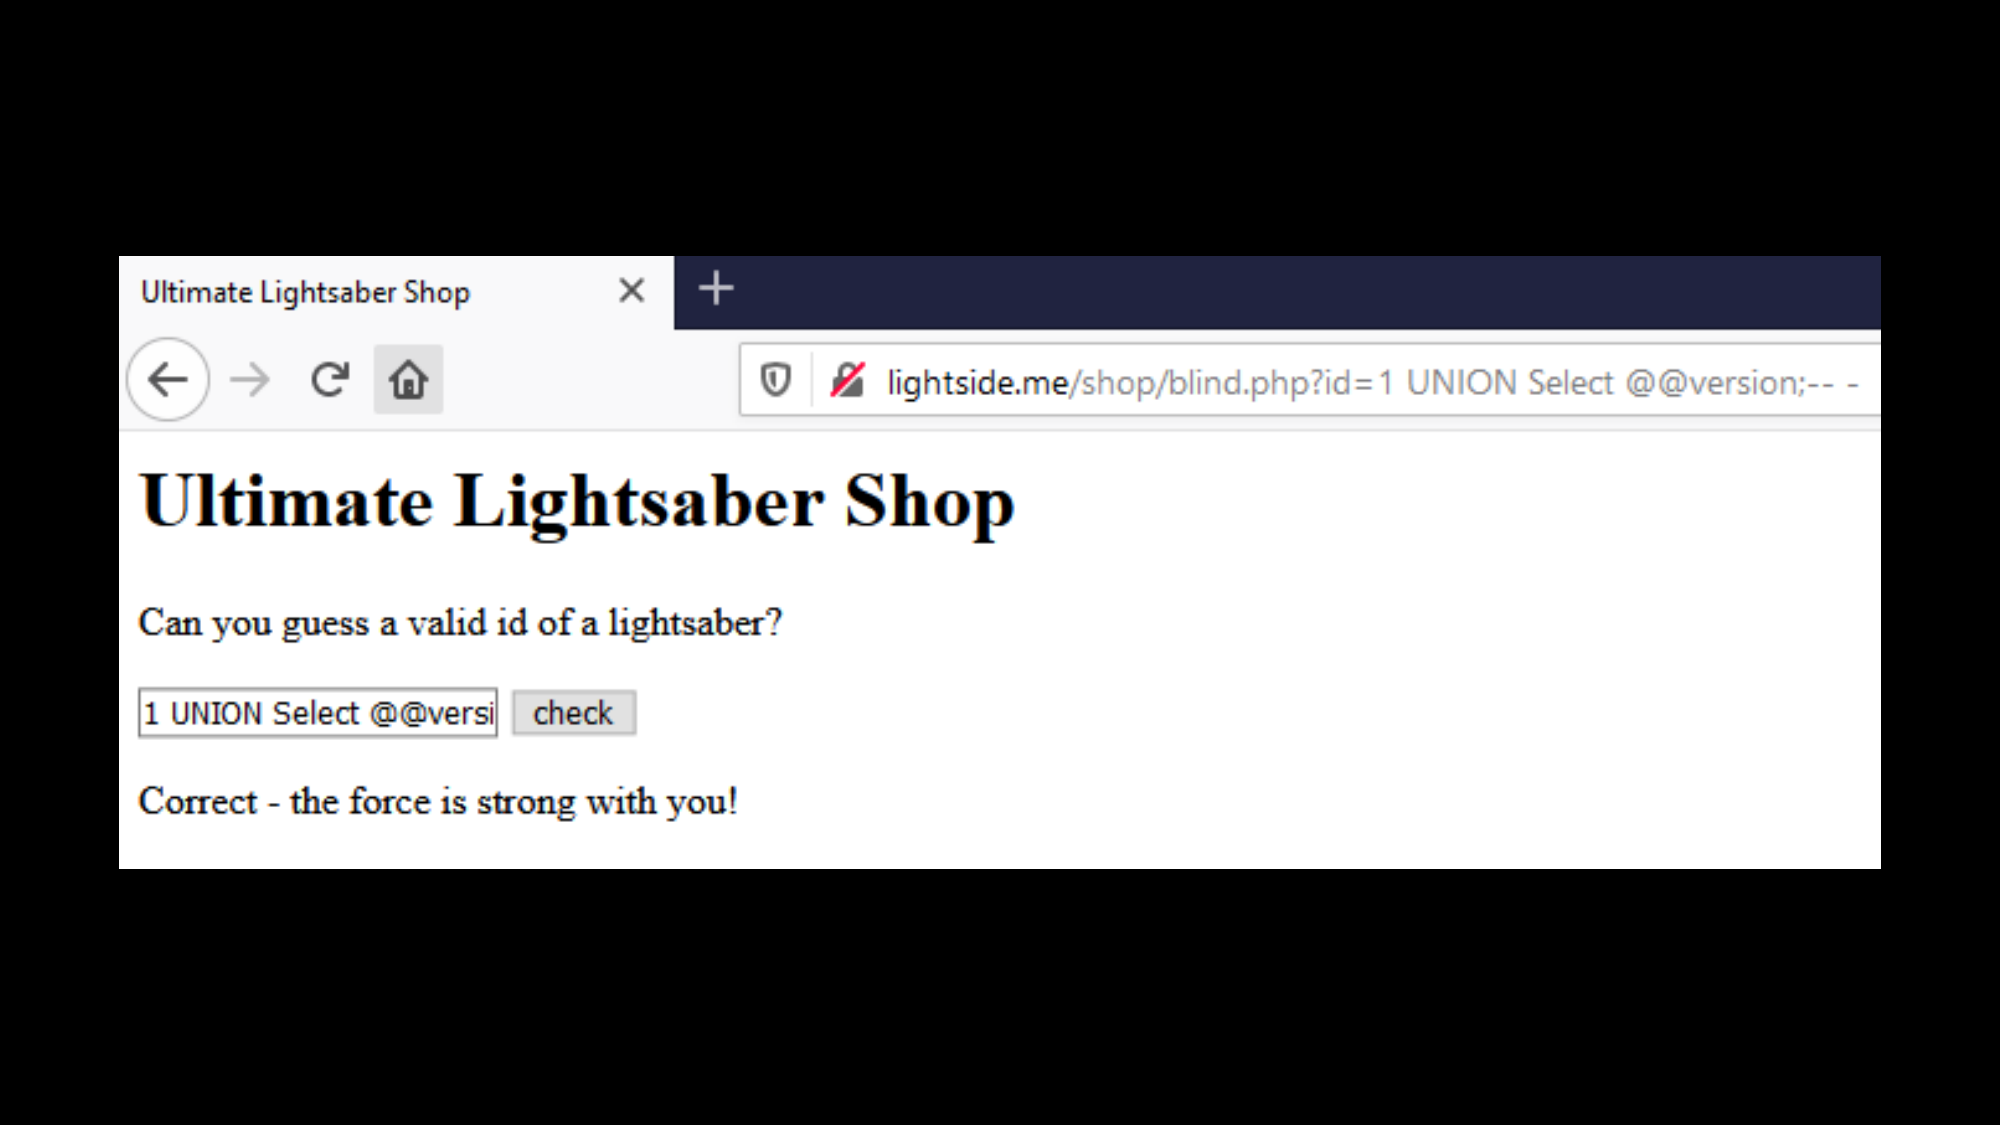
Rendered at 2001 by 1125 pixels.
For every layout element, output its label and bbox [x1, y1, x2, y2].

picture [119, 256, 1881, 869]
